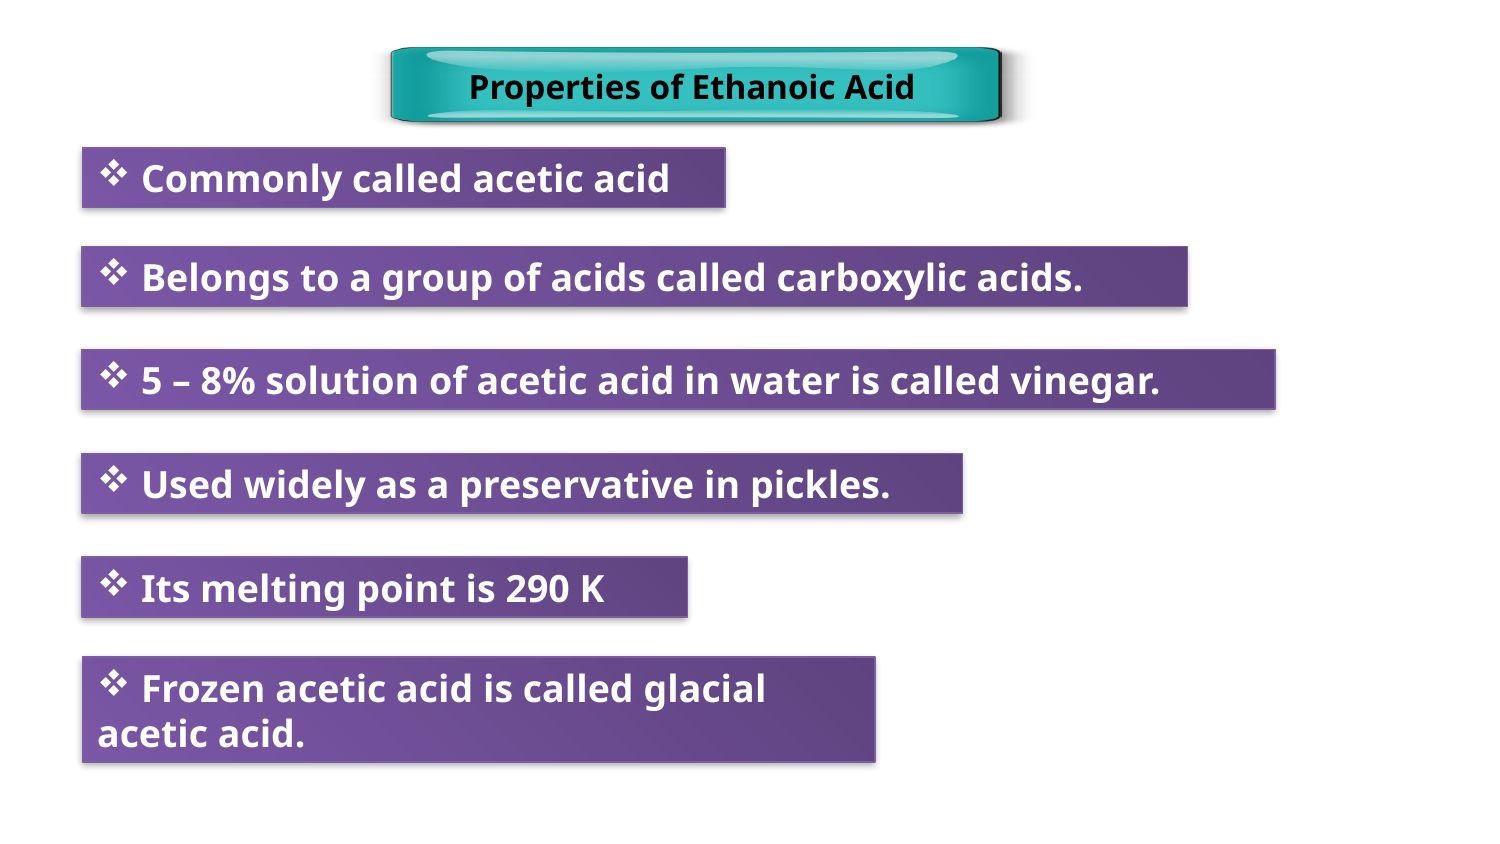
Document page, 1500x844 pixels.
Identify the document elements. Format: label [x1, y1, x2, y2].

text_box [82, 656, 876, 763]
text_box [81, 556, 688, 618]
text_box [367, 44, 1039, 131]
text_box [81, 246, 1188, 307]
text_box [82, 147, 726, 208]
text_box [81, 453, 963, 514]
text_box [81, 349, 1276, 410]
